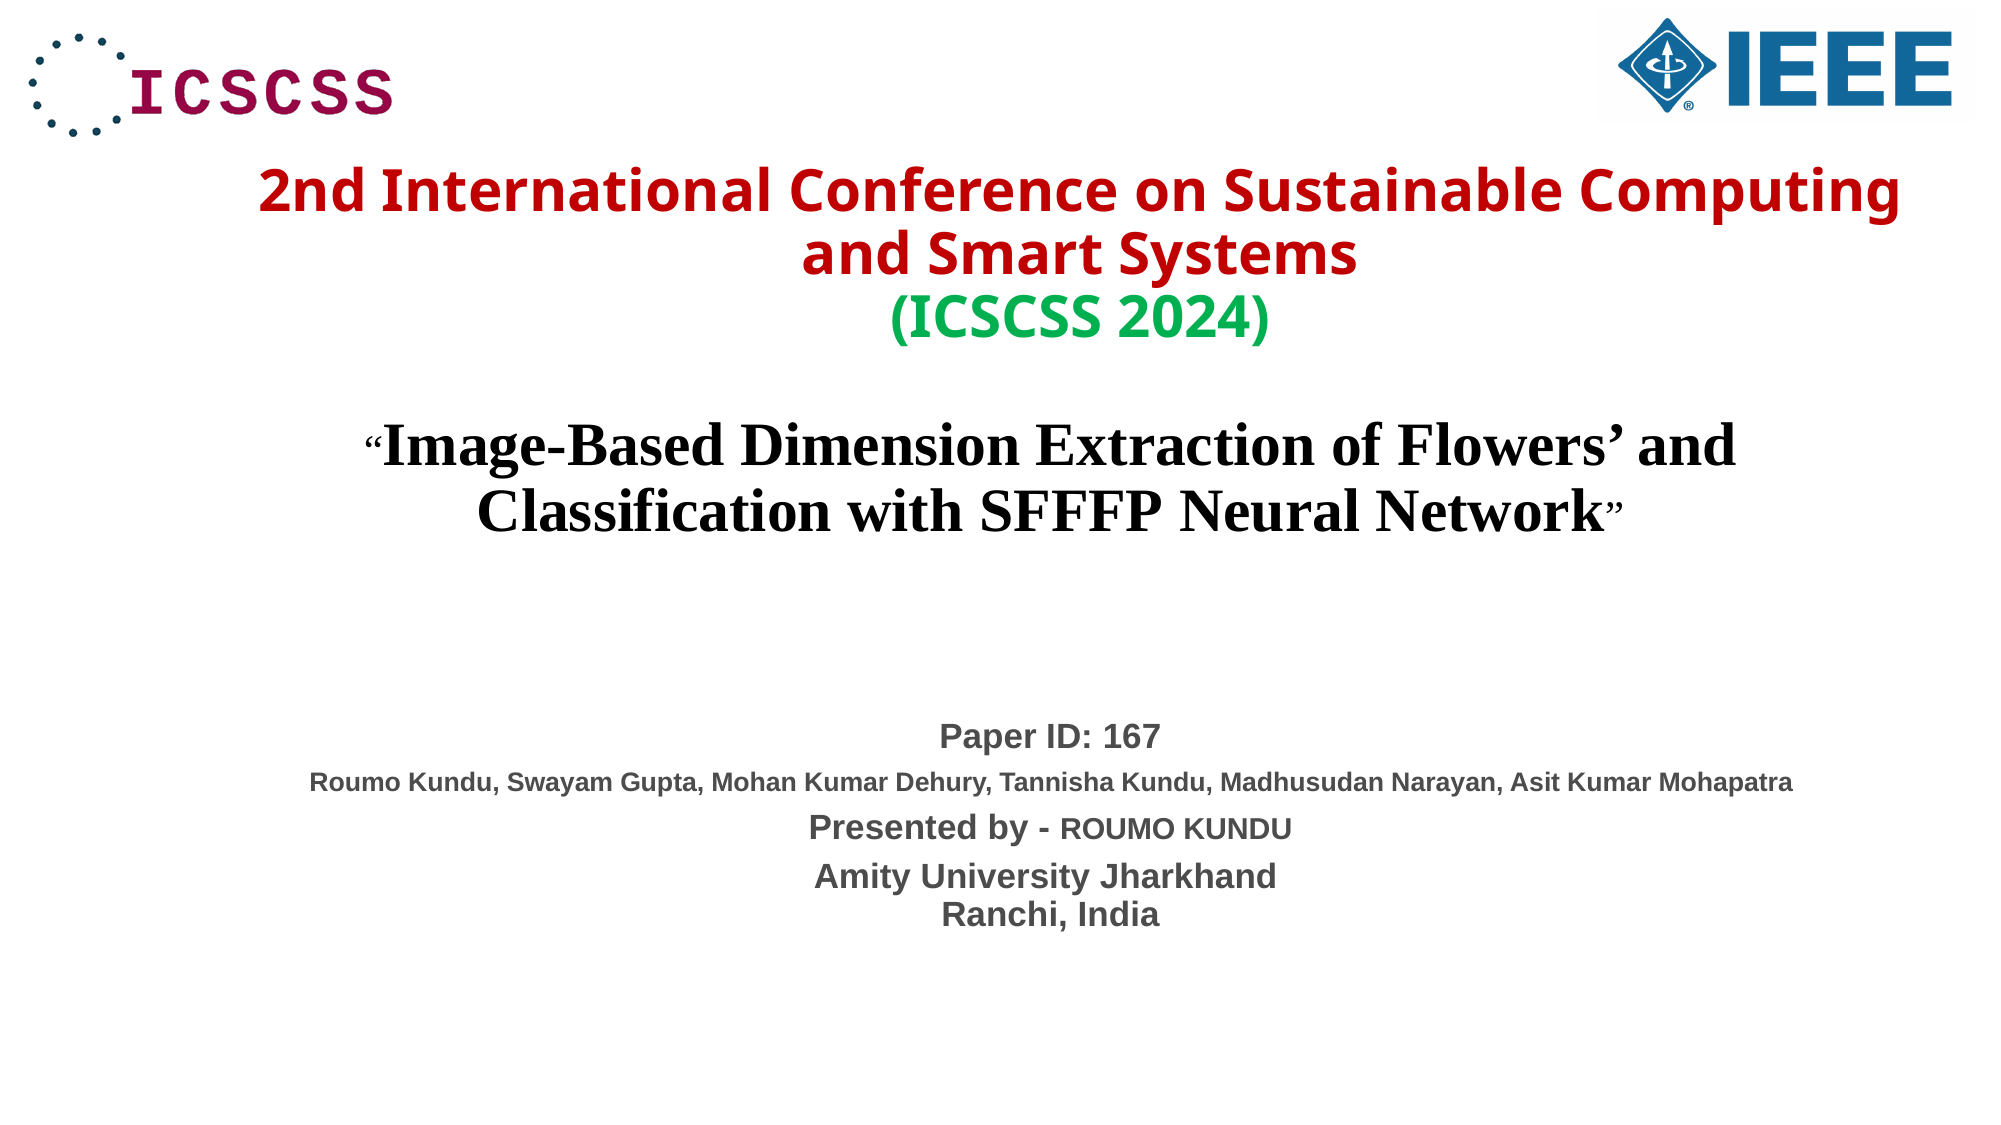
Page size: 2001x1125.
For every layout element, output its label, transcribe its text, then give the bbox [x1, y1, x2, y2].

title 2nd International Conference on Sustainable Computing and Smart Systems (ICSCSS 2024) [209, 217, 1951, 358]
picture [1597, 6, 1974, 125]
subtitle “Image-Based Dimension Extraction of Flowers’ and Classification with SFFFP Neural Network” Paper ID: 167 Roumo Kundu, Swayam Gupta, Mohan Kumar Dehury, Tannisha Kundu, Madhusudan Narayan, Asit Kumar Mohapatra Presented by - ROUMO KUNDU Amity University Jharkhand Ranchi, India [249, 404, 1851, 942]
picture [0, 0, 433, 170]
